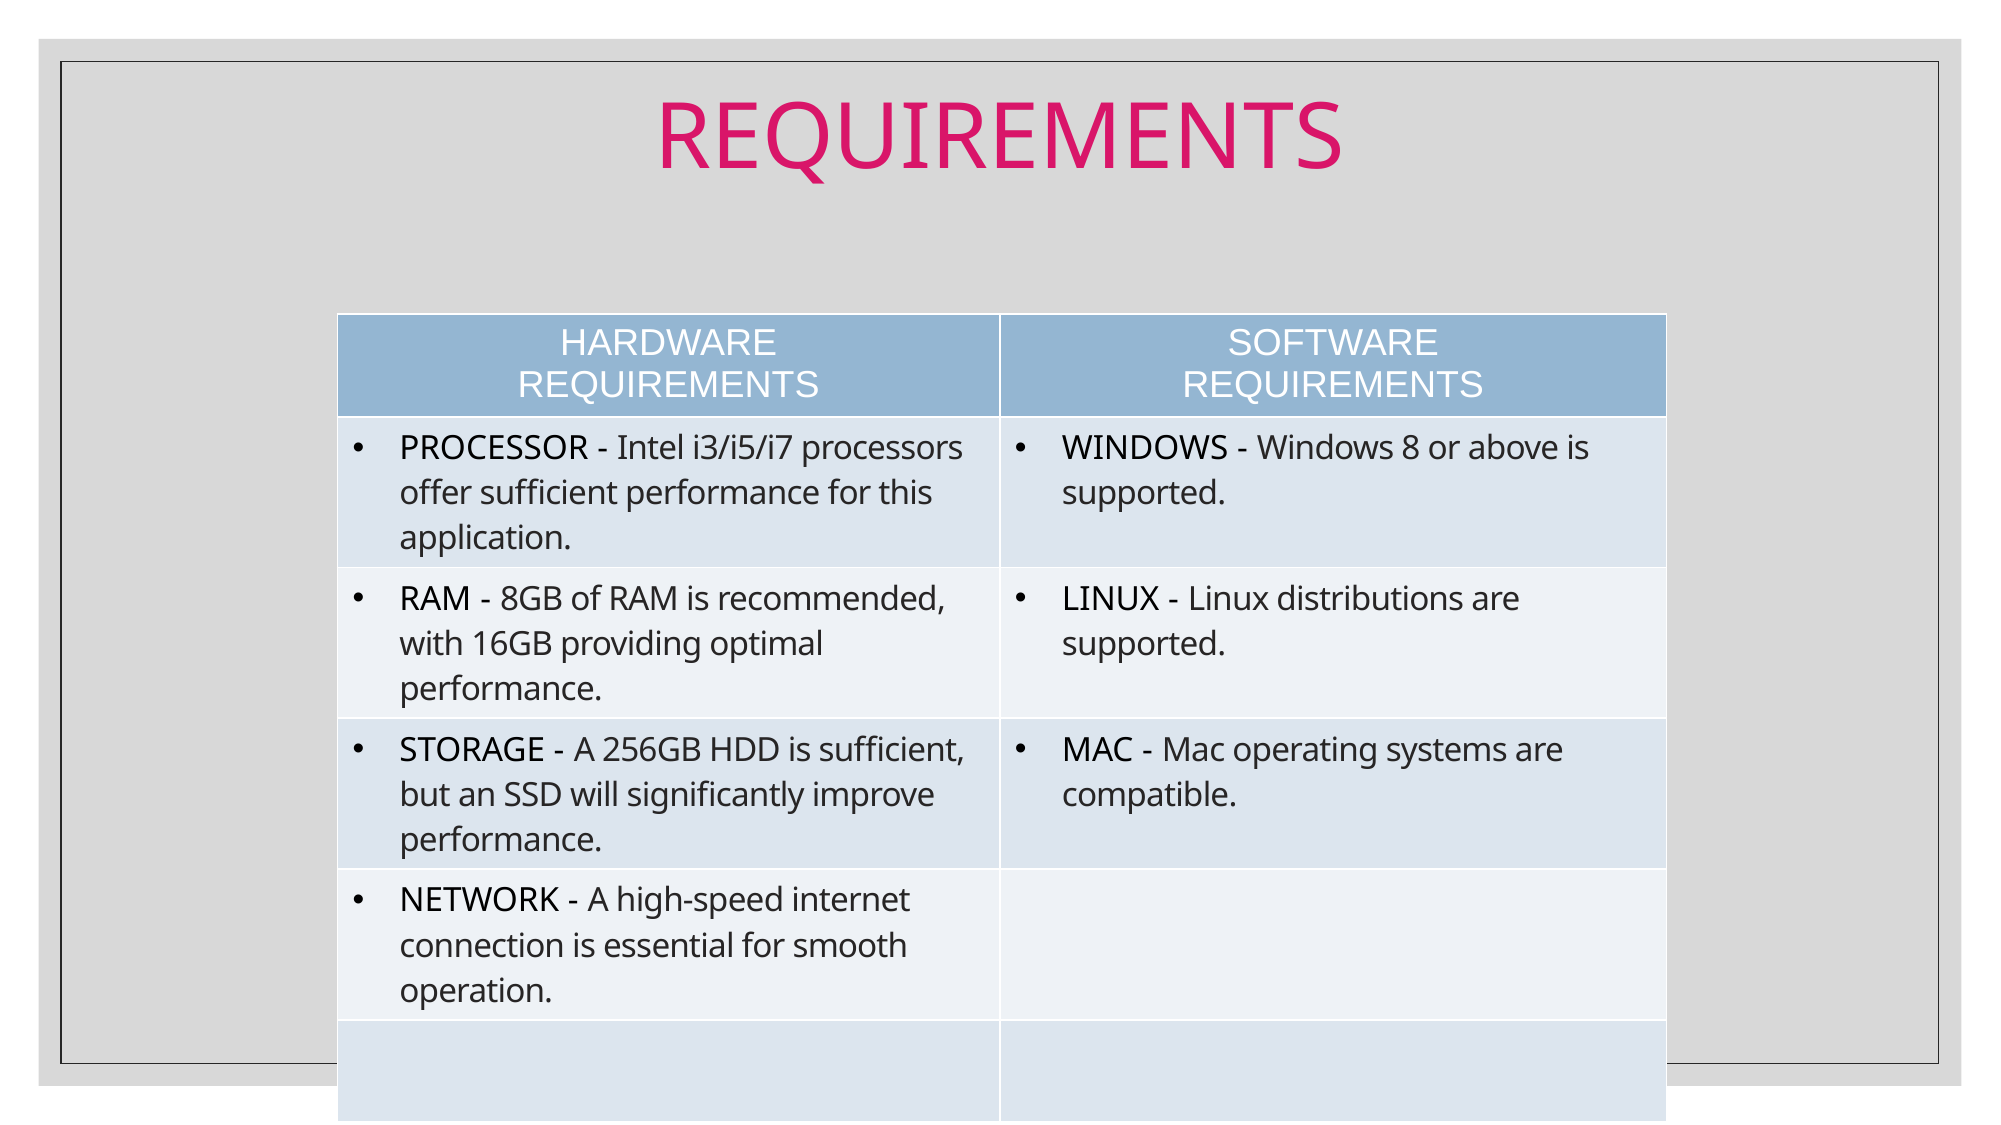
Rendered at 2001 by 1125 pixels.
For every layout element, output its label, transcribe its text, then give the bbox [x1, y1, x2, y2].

table_cell [1001, 1021, 1666, 1121]
table_cell LINUX - Linux distributions are supported. [1001, 568, 1666, 717]
table_header HARDWARE REQUIREMENTS [338, 315, 999, 416]
table_cell [1001, 870, 1666, 1019]
table_cell [338, 1021, 999, 1121]
table_cell RAM - 8GB of RAM is recommended, with 16GB providing optimal performance. [338, 568, 999, 717]
table_cell WINDOWS - Windows 8 or above is supported. [1001, 418, 1666, 567]
title REQUIREMENTS [99, 44, 1900, 233]
table_cell MAC - Mac operating systems are compatible. [1001, 719, 1666, 868]
table_cell NETWORK - A high-speed internet connection is essential for smooth operation. [338, 870, 999, 1019]
table_cell PROCESSOR - Intel i3/i5/i7 processors offer sufficient performance for this application. [338, 418, 999, 567]
table_cell STORAGE - A 256GB HDD is sufficient, but an SSD will significantly improve performance. [338, 719, 999, 868]
table_header SOFTWARE REQUIREMENTS [1001, 315, 1666, 416]
